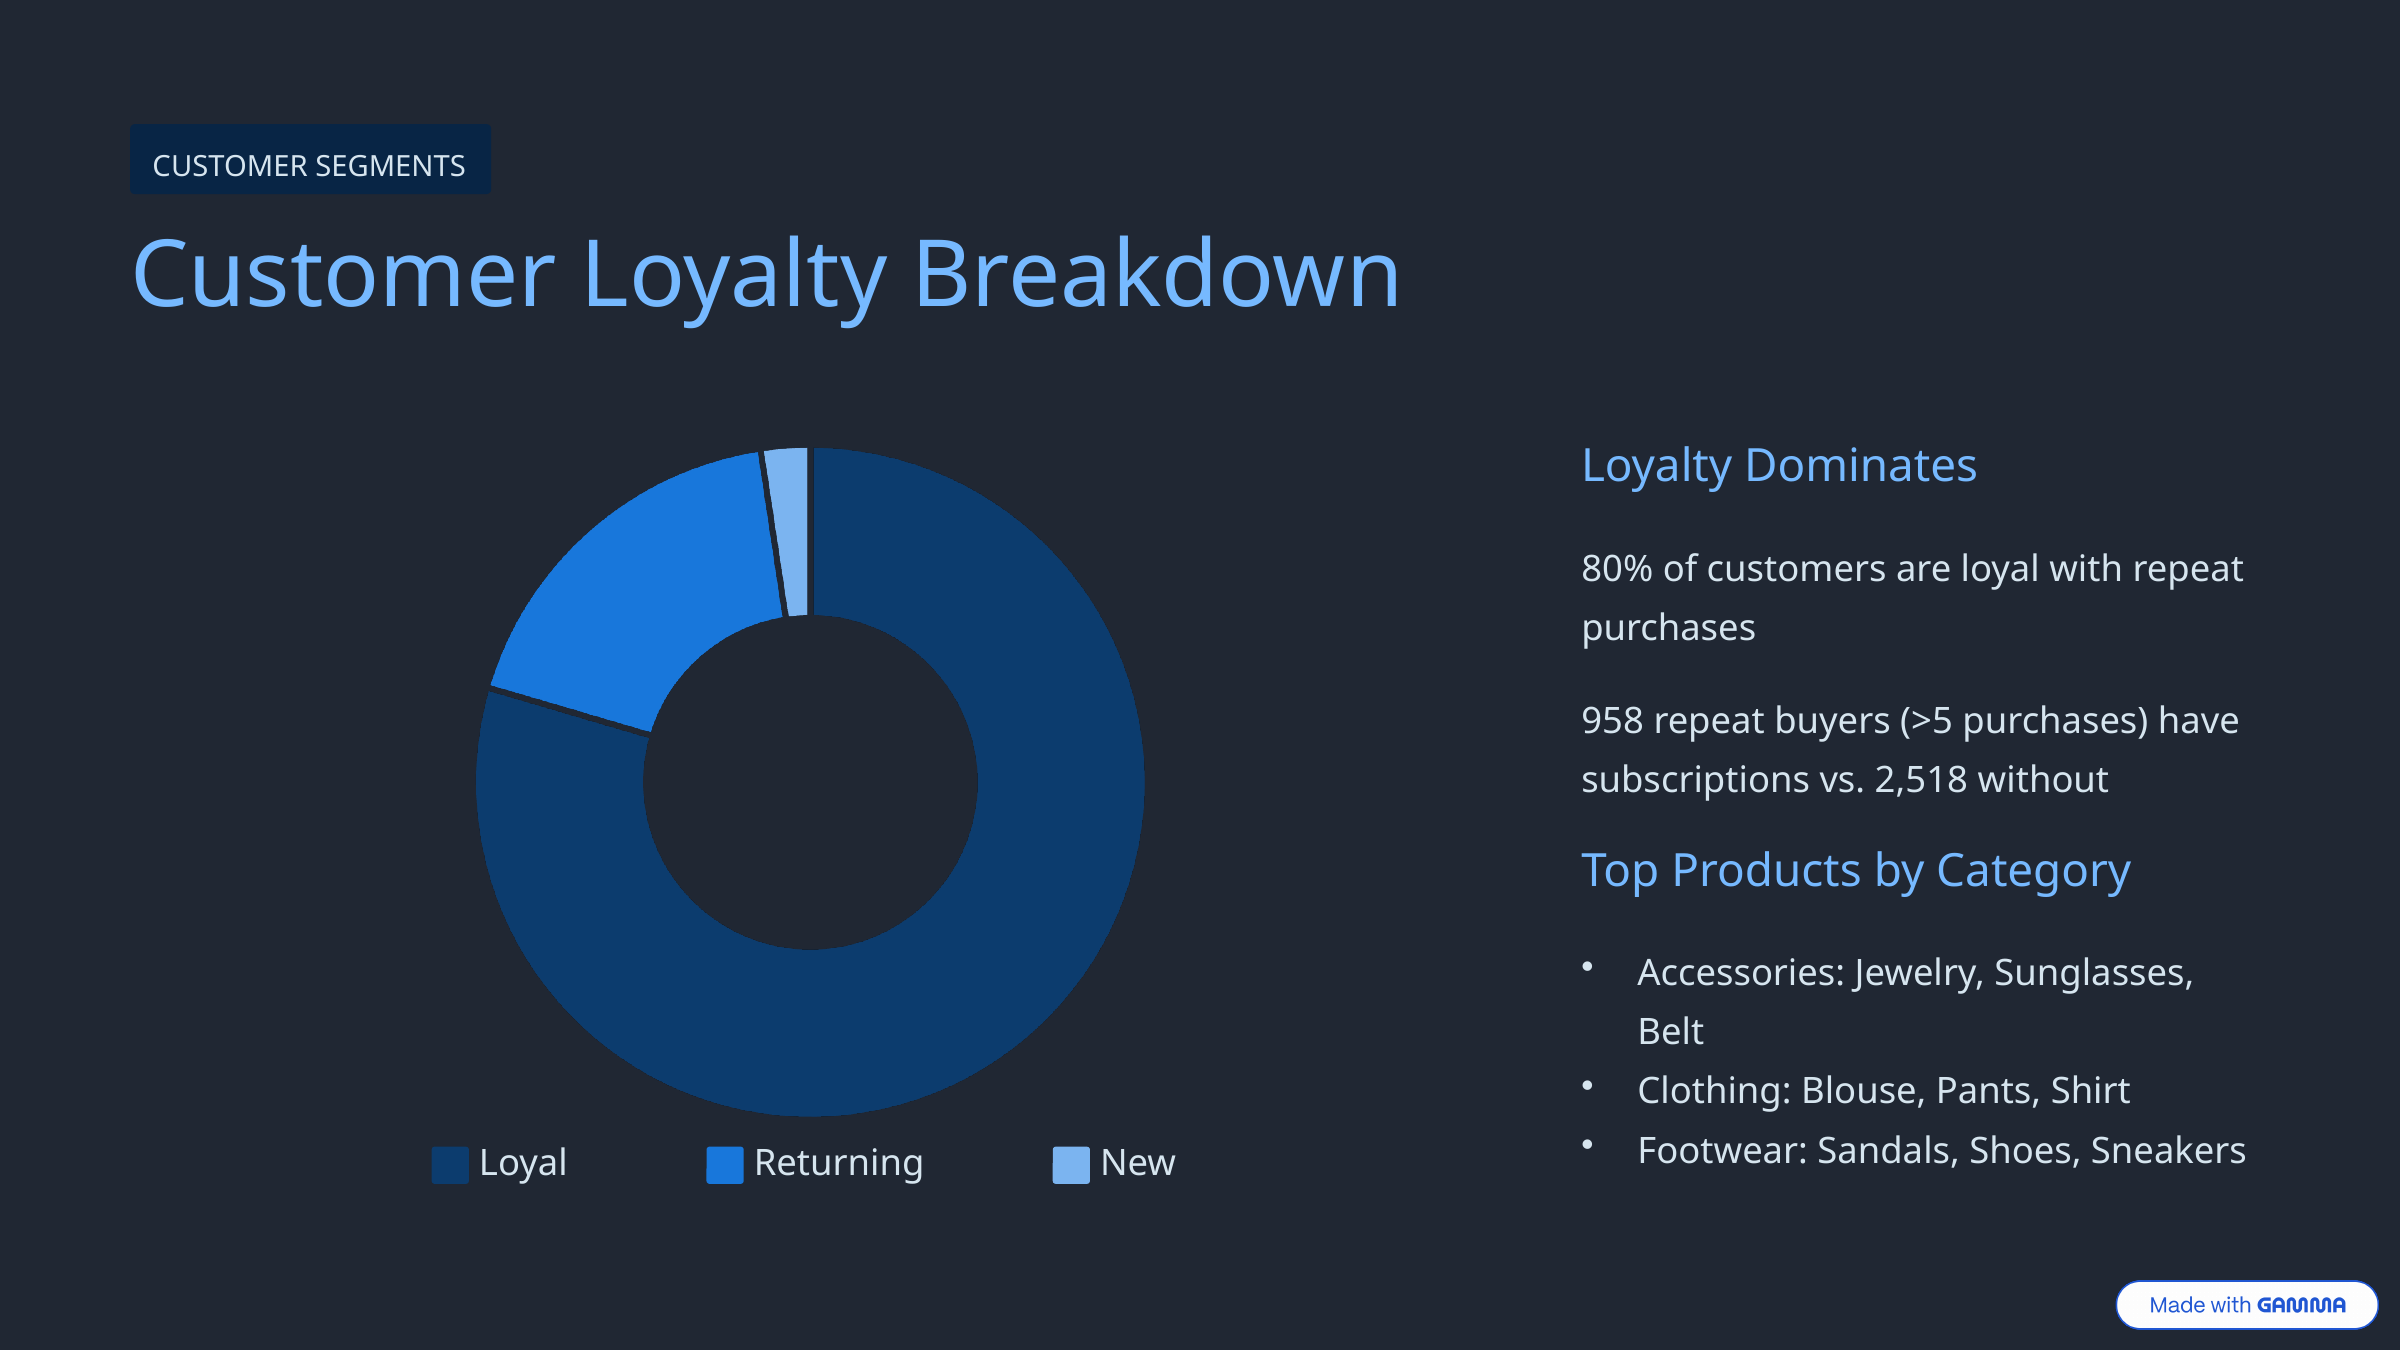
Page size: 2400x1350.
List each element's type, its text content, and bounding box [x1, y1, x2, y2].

text_box CUSTOMER SEGMENTS [152, 135, 469, 183]
text_box Loyalty Dominates [1581, 433, 2047, 492]
text_box Top Products by Category [1581, 837, 2140, 896]
text_box [130, 124, 492, 195]
text_box Loyal [478, 1146, 567, 1184]
text_box [431, 1146, 469, 1184]
text_box 958 repeat buyers (>5 purchases) have subscriptions vs. 2,518 without [1581, 681, 2271, 801]
text_box [706, 1146, 744, 1184]
text_box New [1099, 1146, 1175, 1184]
text_box 80% of customers are loyal with repeat purchases [1581, 528, 2271, 648]
text_box Customer Loyalty Breakdown [130, 208, 1429, 326]
text_box [1052, 1146, 1090, 1184]
text_box Returning [753, 1146, 913, 1184]
picture [130, 422, 1490, 1142]
text_box Accessories: Jewelry, Sunglasses, Belt Clothing: Blouse, Pants, Shirt Footwear: Sandals, Shoes, Sneakers [1581, 933, 2271, 1198]
picture [2106, 1271, 2389, 1339]
